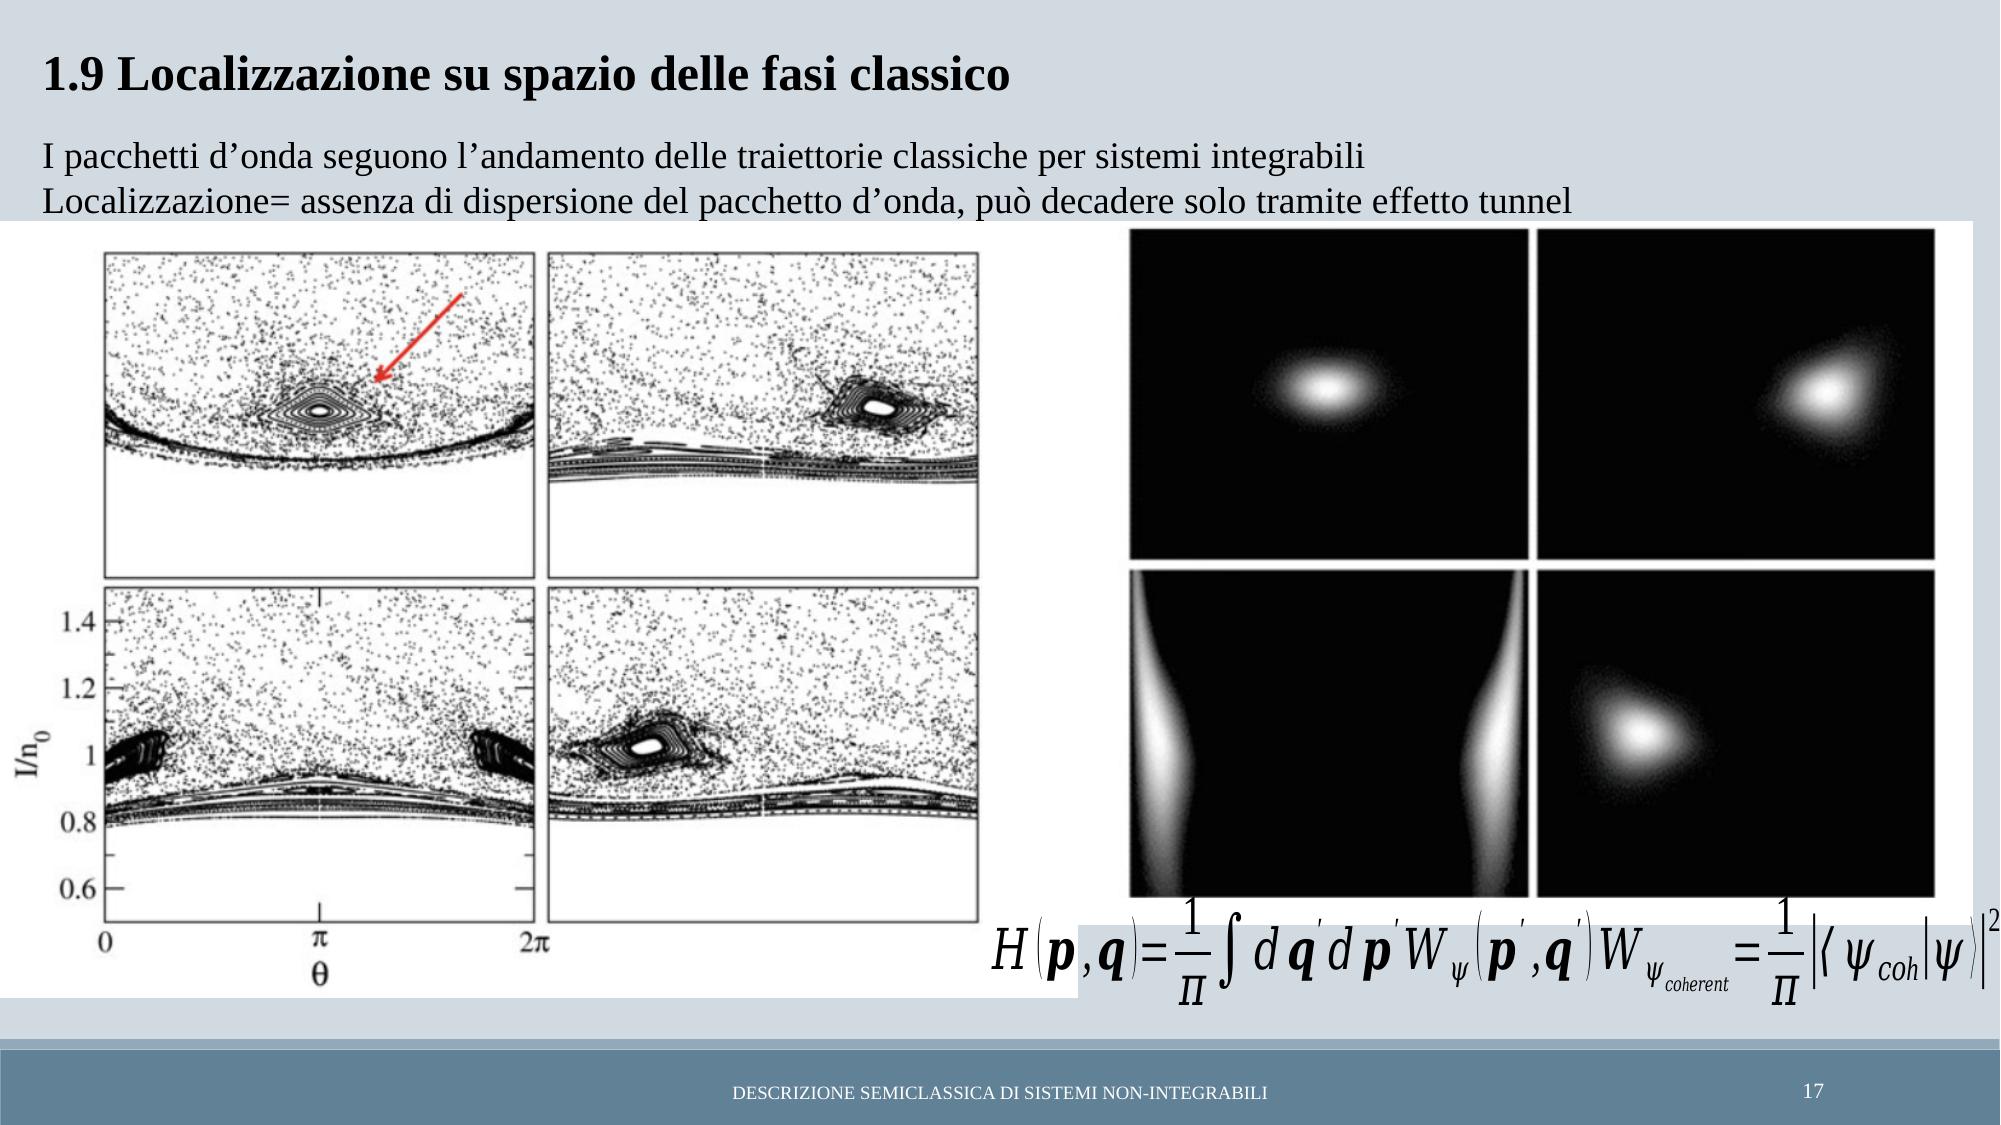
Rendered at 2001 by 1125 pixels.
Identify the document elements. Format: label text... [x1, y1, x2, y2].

picture [0, 220, 1973, 999]
text_box 1.9 Localizzazione su spazio delle fasi classico I pacchetti d’onda seguono l’andamento delle traiettorie classiche per sistemi integrabili Localizzazione= assenza di dispersione del pacchetto d’onda, può decadere solo tramite effetto tunnel [27, 33, 1904, 217]
footer Descrizione semiclassica di sistemi non-integrabili [604, 1061, 1396, 1122]
slide_number 17 [1624, 1059, 1840, 1120]
